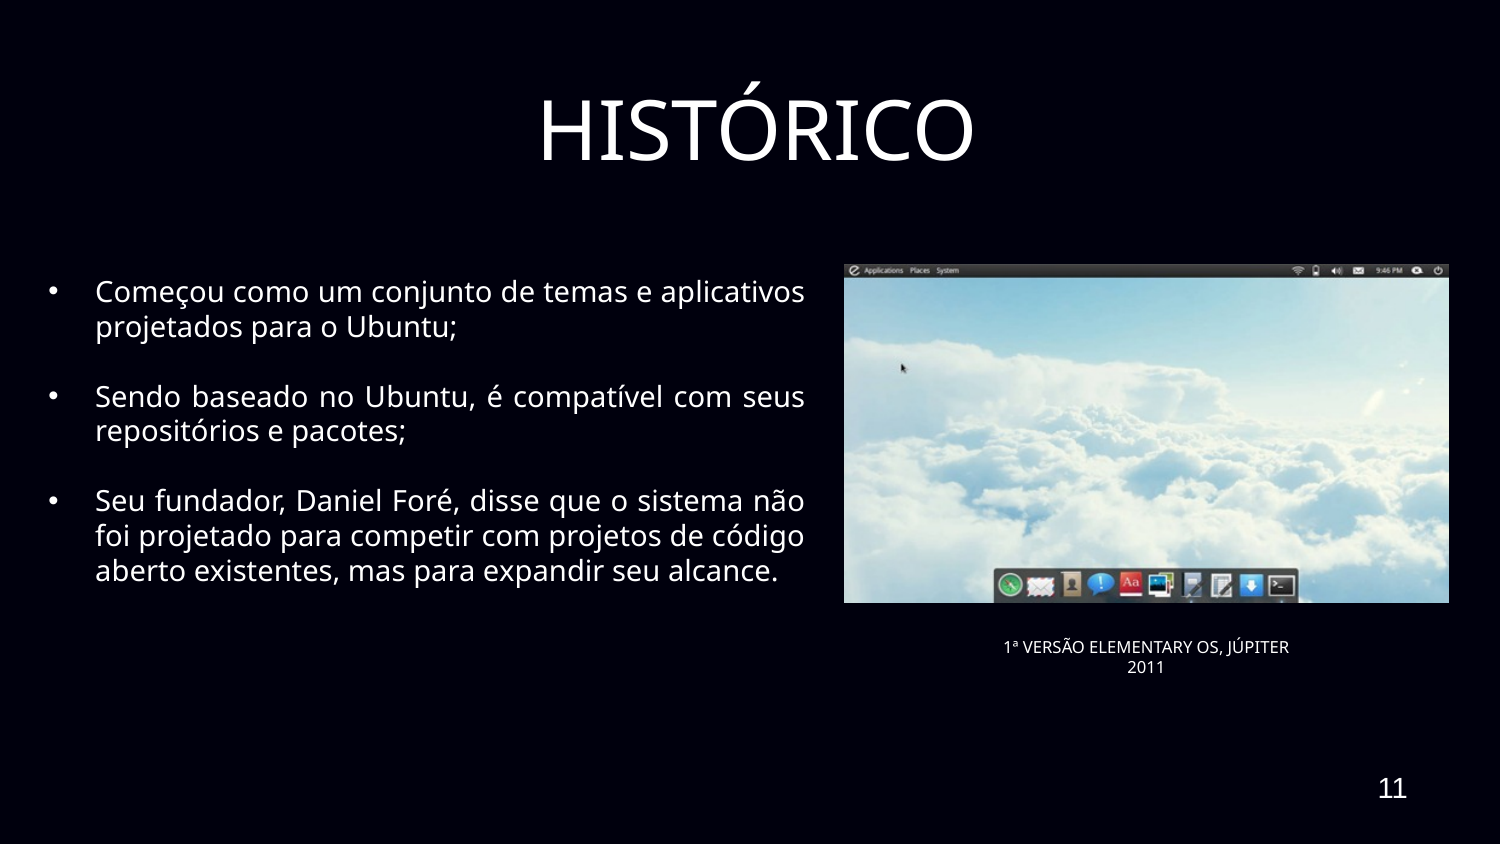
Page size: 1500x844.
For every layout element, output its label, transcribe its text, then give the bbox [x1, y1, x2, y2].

title HISTÓRICO [155, 57, 1359, 196]
text_box 1ª VERSÃO ELEMENTARY OS, JÚPITER 2011 [940, 629, 1353, 684]
subtitle Começou como um conjunto de temas e aplicativos projetados para o Ubuntu; Sendo baseado no Ubuntu, é compatível com seus repositórios e pacotes; Seu fundador, Daniel Foré, disse que o sistema não foi projetado para competir com projetos de código aberto existentes, mas para expandir seu alcance. [33, 222, 821, 792]
text_box 11 [1362, 761, 1429, 812]
picture [843, 264, 1450, 604]
